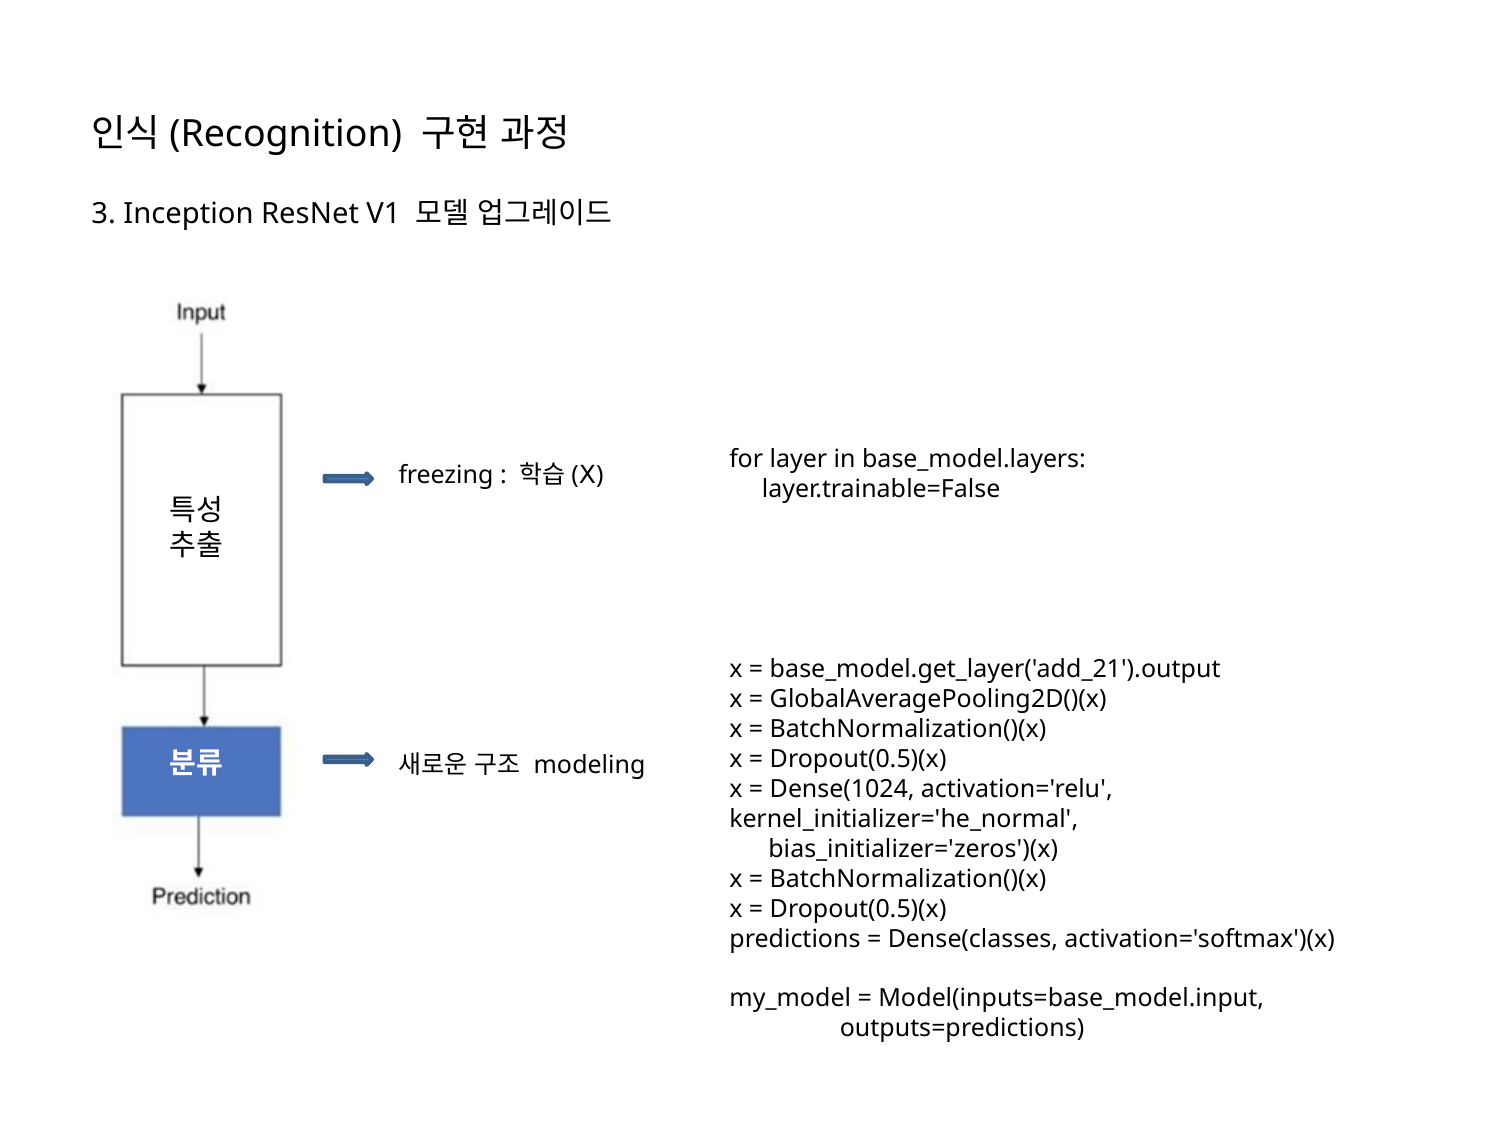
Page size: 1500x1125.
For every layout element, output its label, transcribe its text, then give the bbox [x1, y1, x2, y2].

text_box [322, 752, 375, 767]
text_box [322, 471, 375, 487]
text_box for layer in base_model.layers: layer.trainable=False [714, 435, 1164, 511]
picture [111, 290, 293, 927]
text_box 새로운 구조 modeling [383, 741, 668, 786]
text_box 3. Inception ResNet V1 모델 업그레이드 [76, 186, 869, 237]
text_box freezing : 학습(Ⅹ) [383, 450, 622, 496]
text_box 인식(Recognition) 구현 과정 [76, 101, 668, 162]
text_box x = base_model.get_layer('add_21').output x = GlobalAveragePooling2D()(x) x = BatchNormalization()(x) x = Dropout(0.5)(x) x = Dense(1024, activation='relu', kernel_initializer='he_normal', bias_initializer='zeros')(x) x = BatchNormalization()(x) x = Dropout(0.5)(x) predictions = Dense(classes, activation='softmax')(x) my_model = Model(inputs=base_model.input, outputs=predictions) [714, 645, 1465, 1050]
